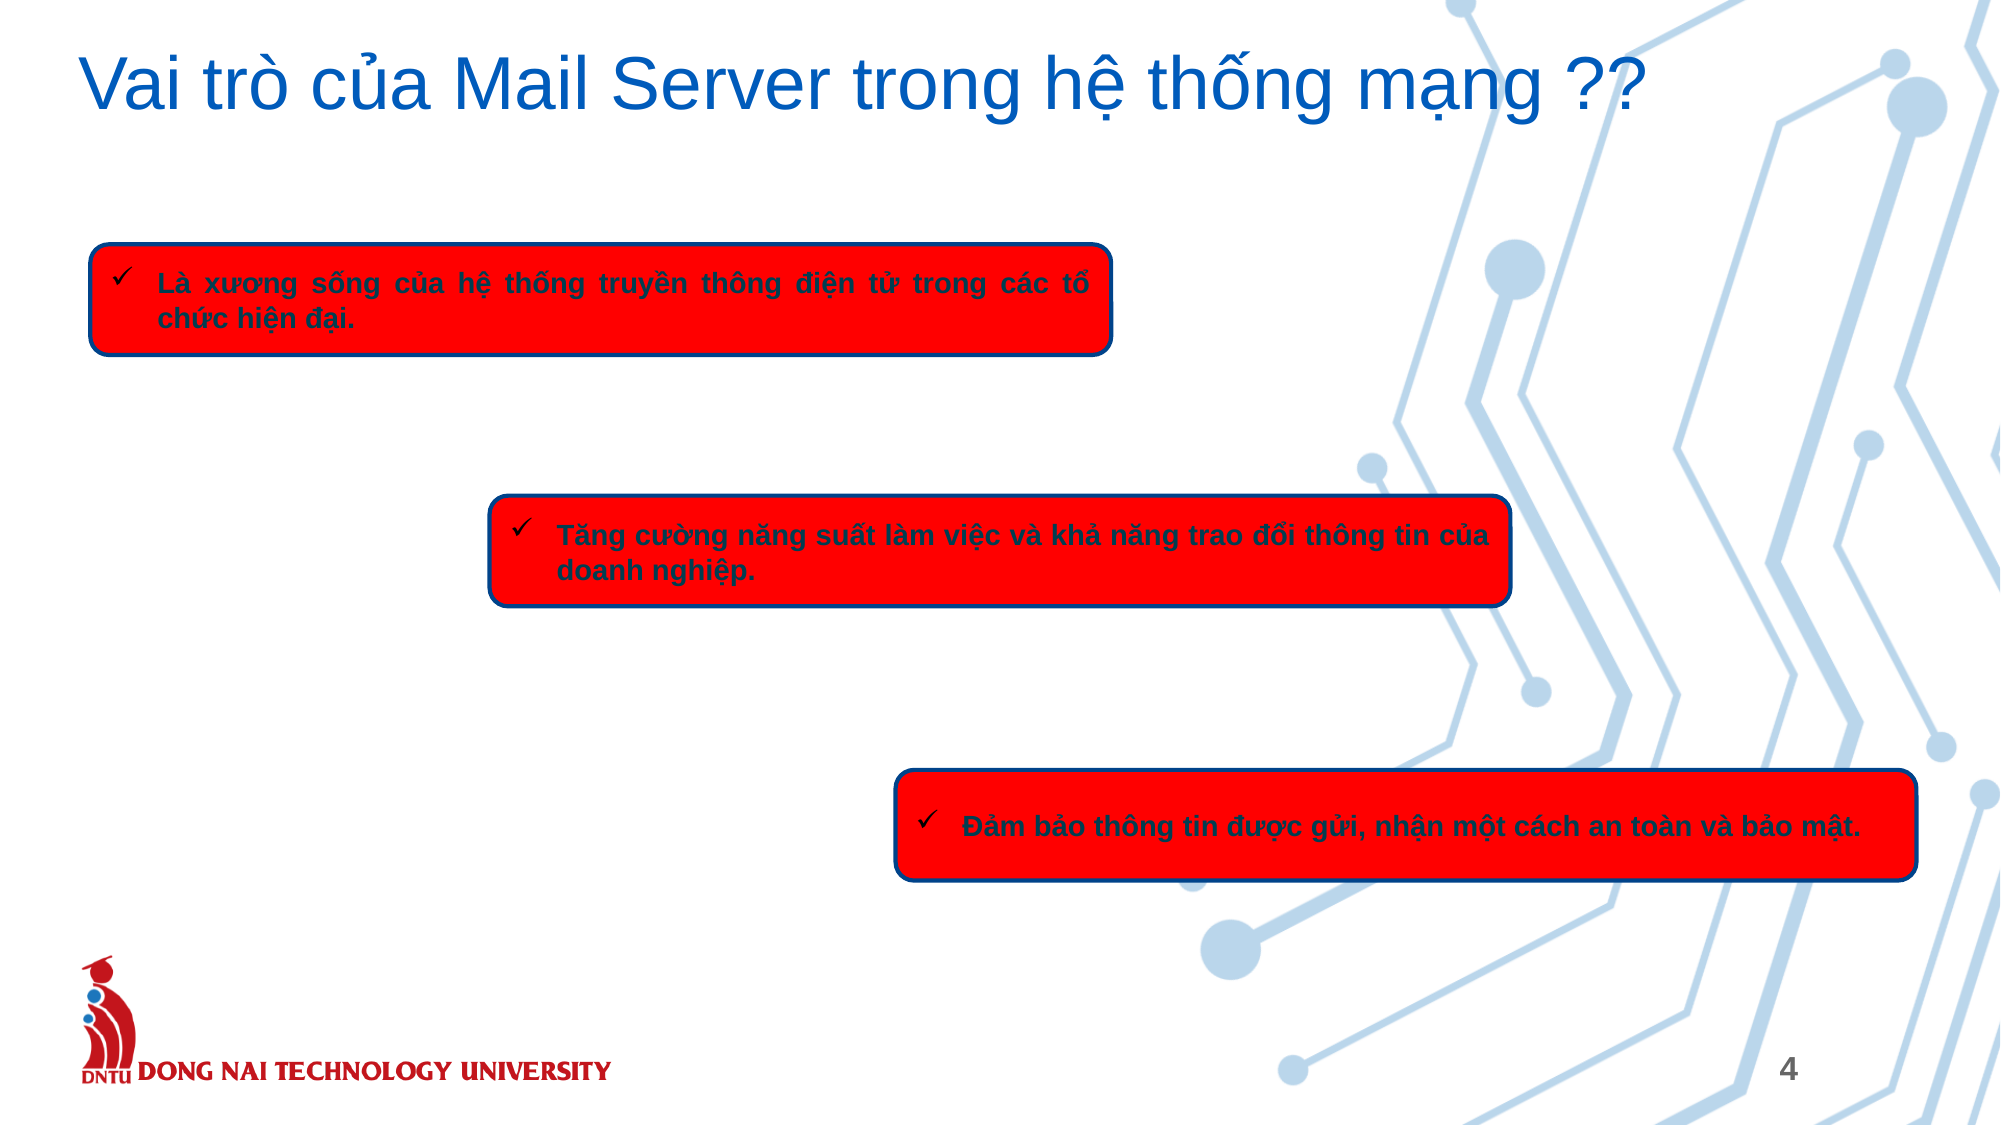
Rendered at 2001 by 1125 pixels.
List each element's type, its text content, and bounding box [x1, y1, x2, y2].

text_box Tăng cường năng suất làm việc và khả năng trao đổi thông tin của doanh nghiệp. [487, 493, 1513, 609]
text_box Là xương sống của hệ thống truyền thông điện tử trong các tổ chức hiện đại. [88, 242, 1114, 358]
title Vai trò của Mail Server trong hệ thống mạng ?? [64, 36, 1691, 134]
text_box Đảm bảo thông tin được gửi, nhận một cách an toàn và bảo mật. [893, 767, 1919, 883]
picture [0, 0, 2001, 1125]
